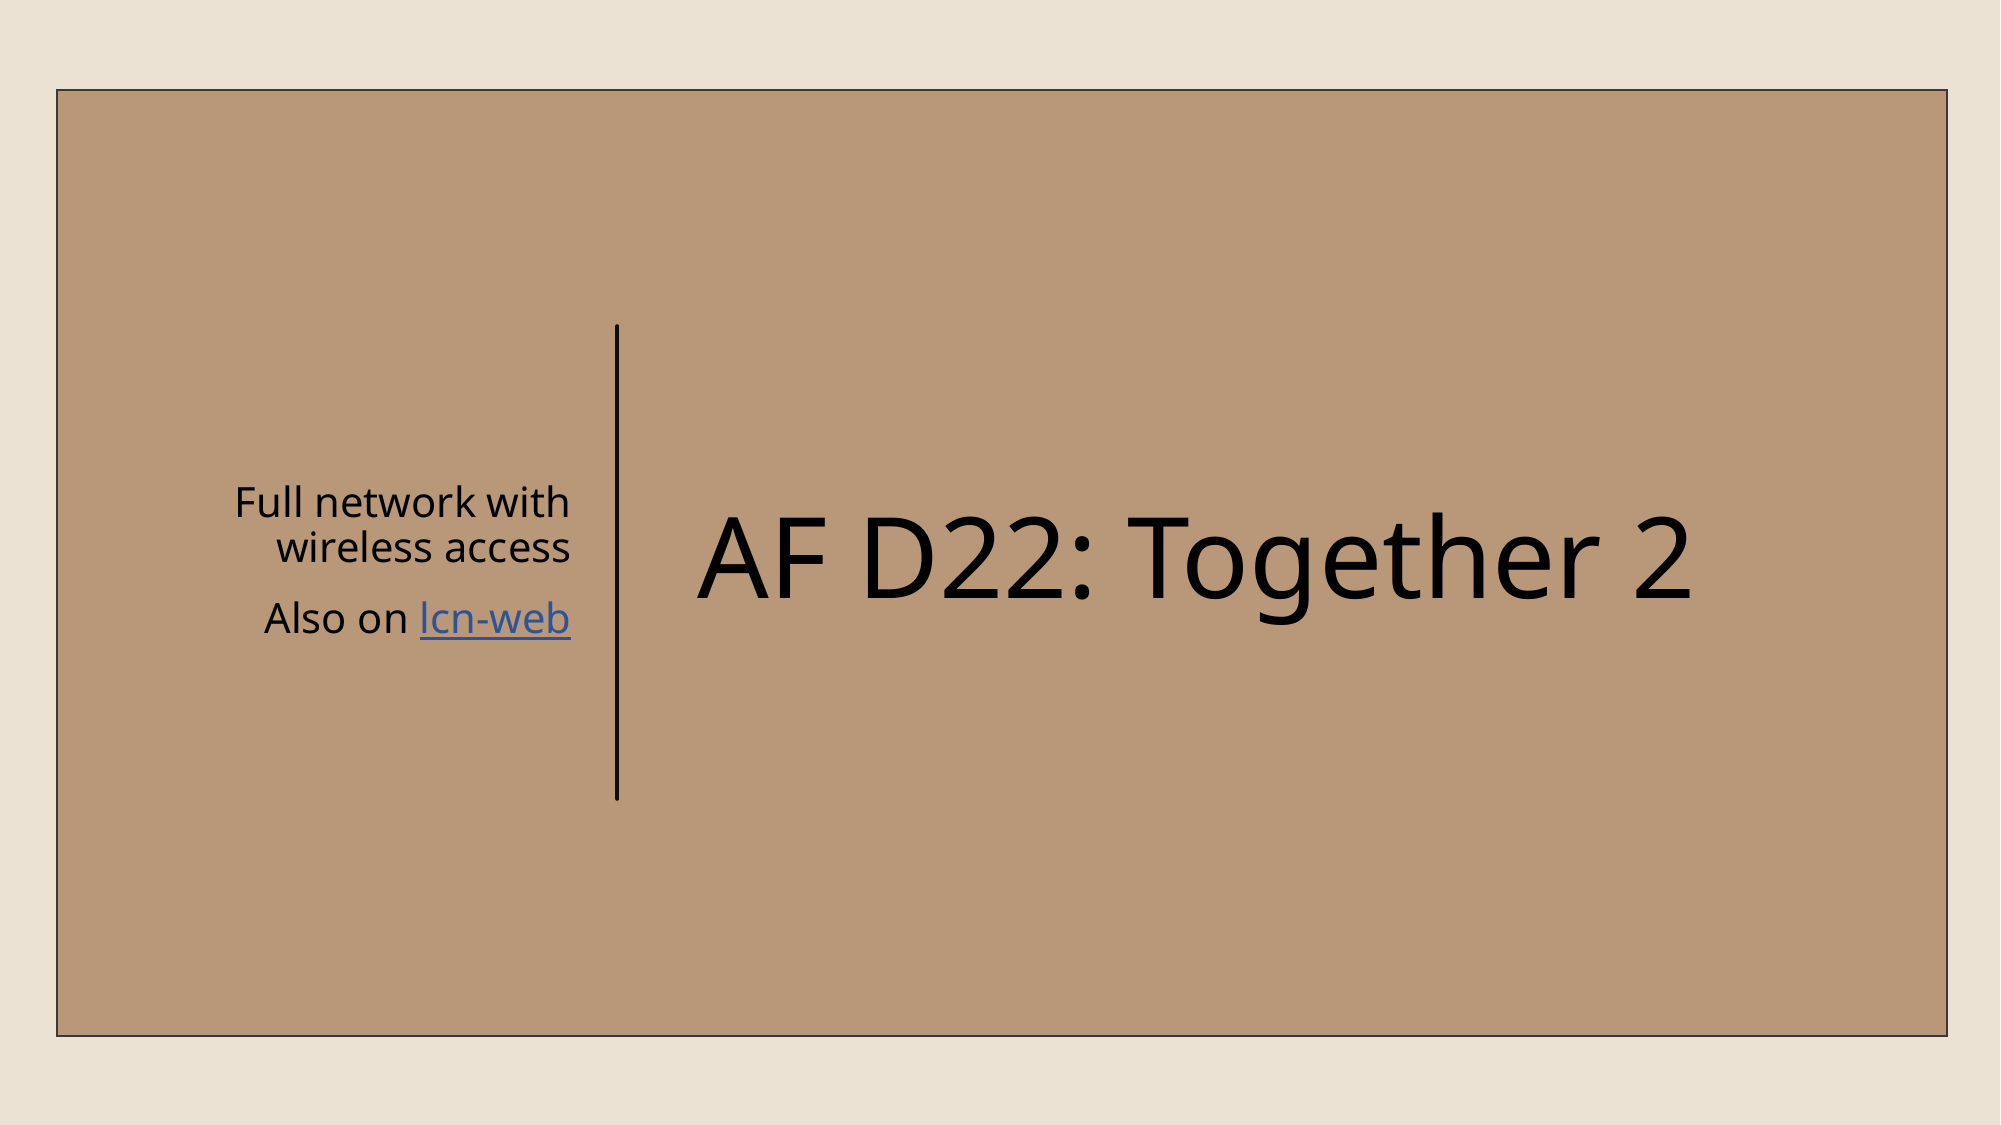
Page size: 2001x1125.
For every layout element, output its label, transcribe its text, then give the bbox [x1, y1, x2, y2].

title AF D22: Together 2 [645, 208, 1910, 917]
list Full network with wireless access Also on lcn-web [90, 208, 587, 917]
